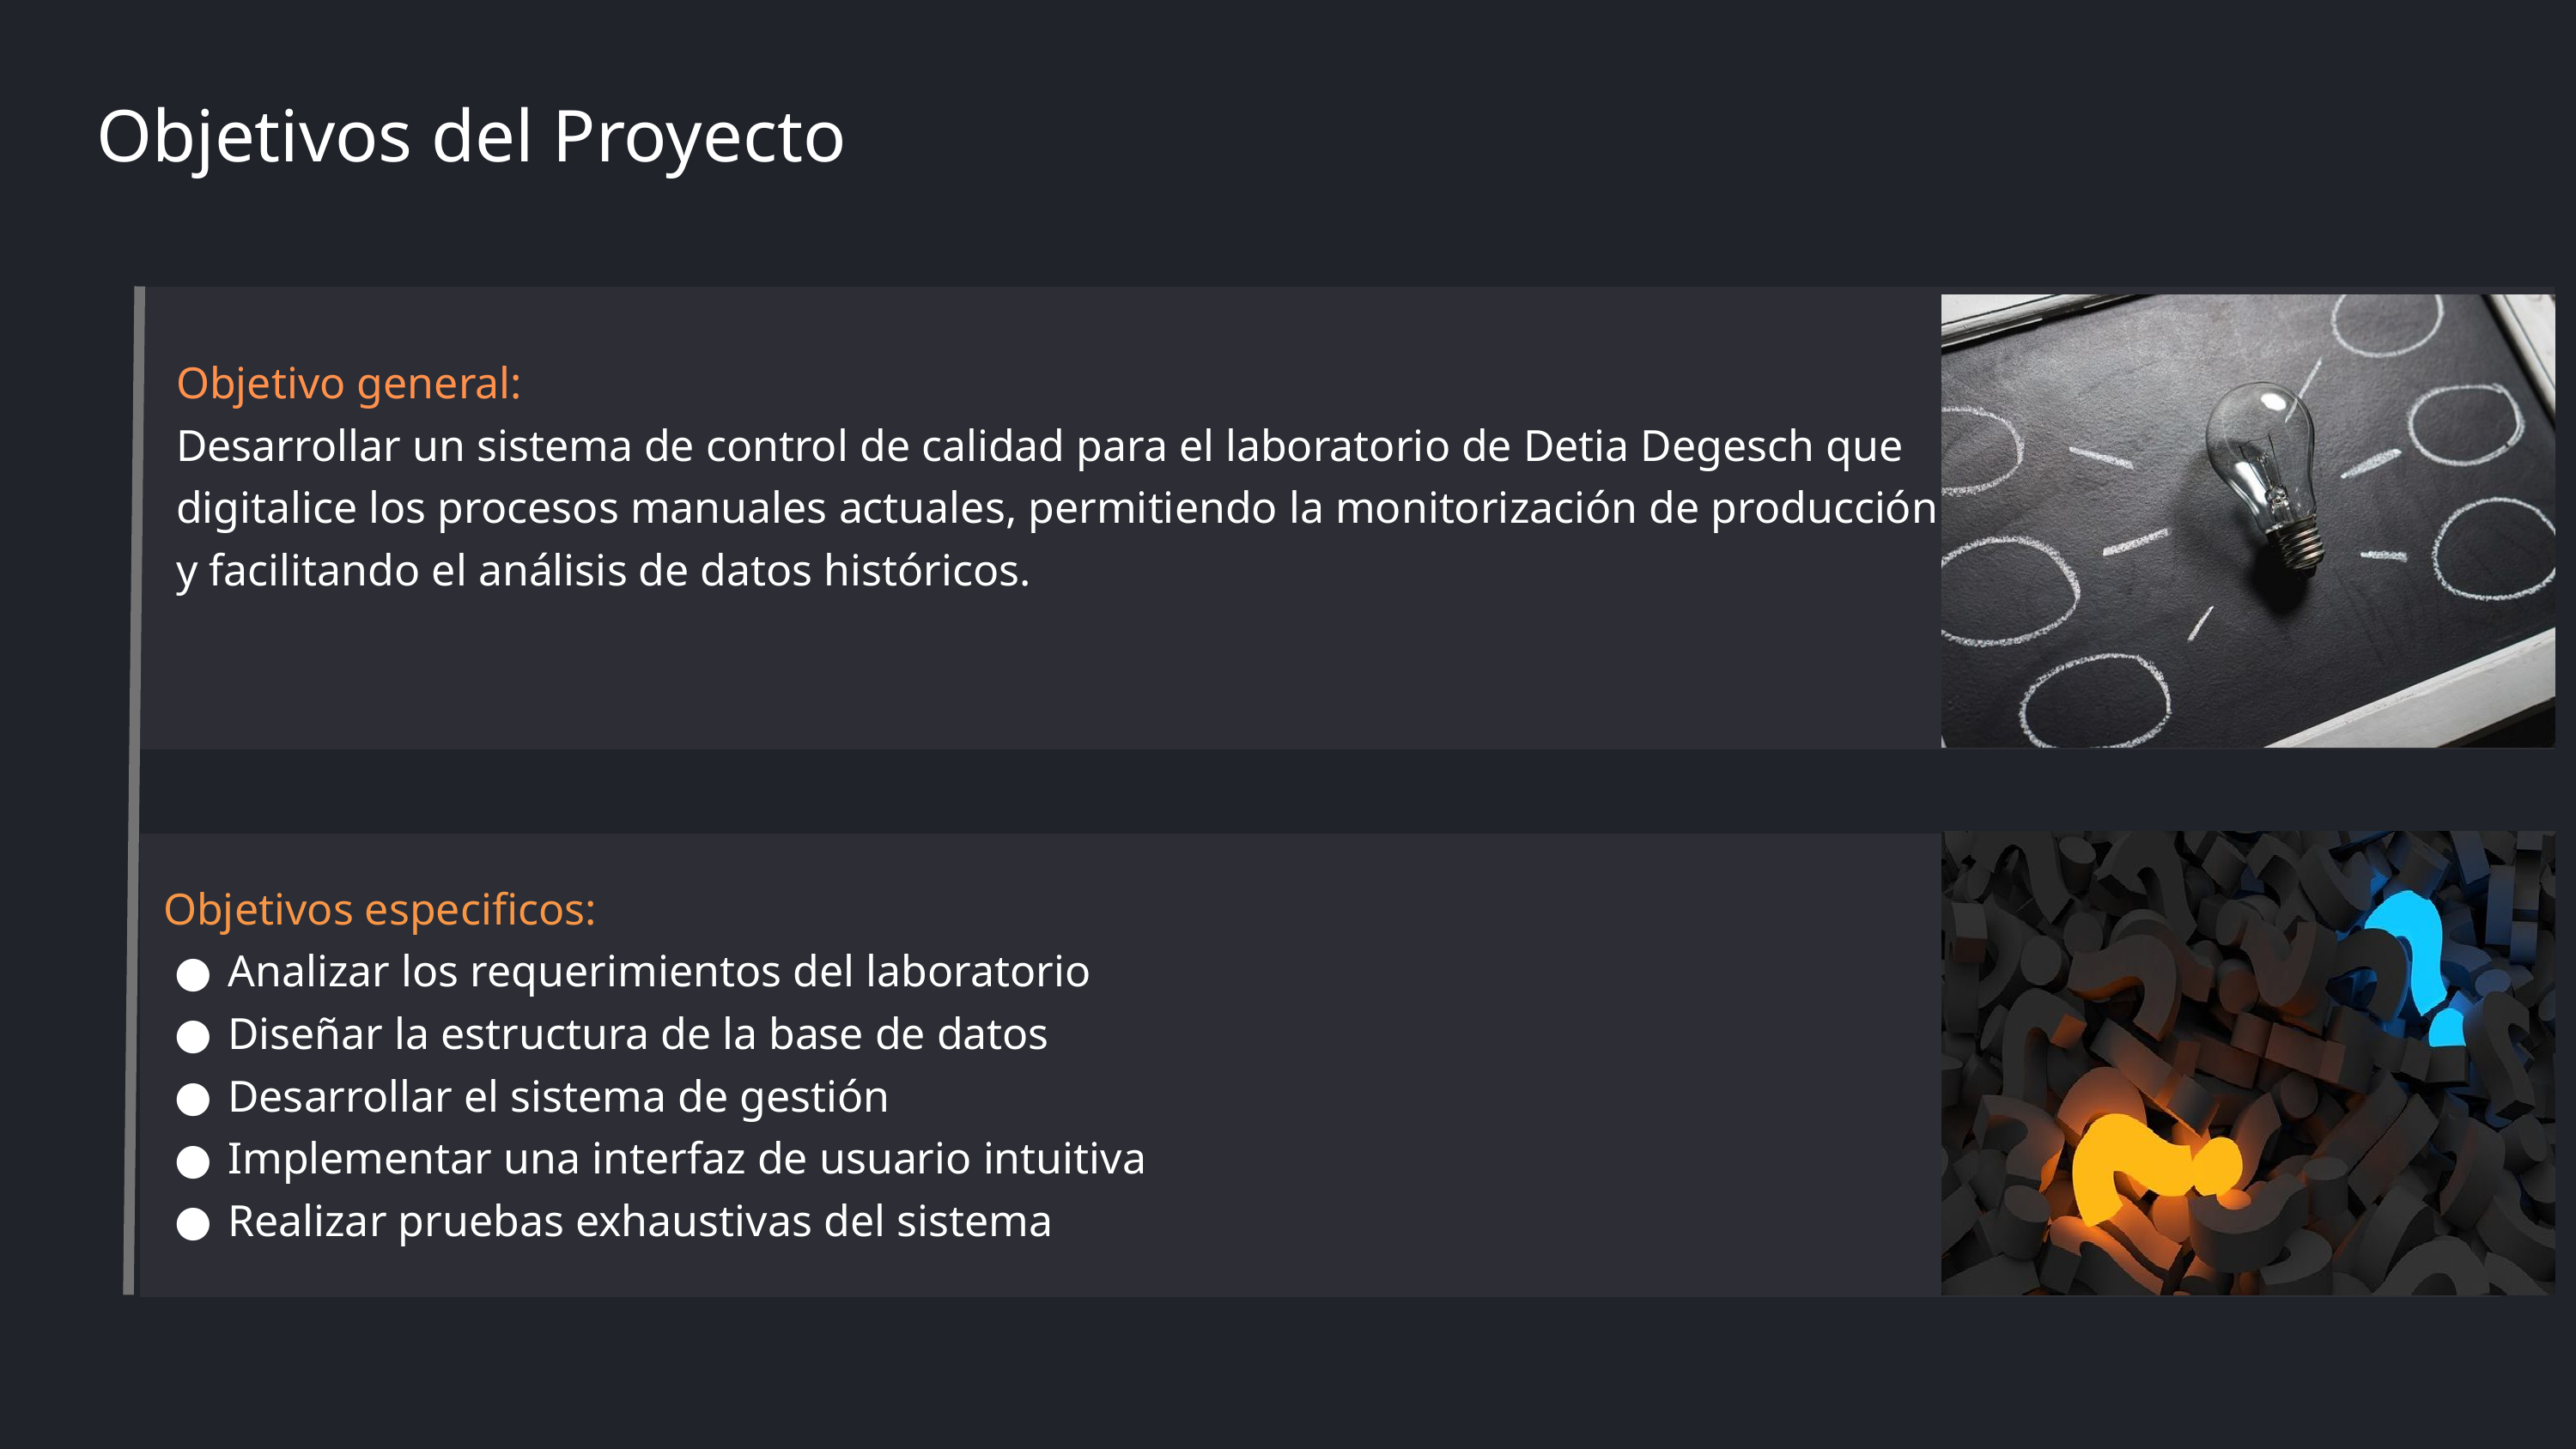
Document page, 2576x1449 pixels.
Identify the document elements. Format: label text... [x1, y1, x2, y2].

text_box Objetivos especificos: Analizar los requerimientos del laboratorio Diseñar la estructura de la base de datos Desarrollar el sistema de gestión Implementar una interfaz de usuario intuitiva Realizar pruebas exhaustivas del sistema [163, 870, 1929, 1307]
picture [1941, 294, 2555, 748]
picture [1941, 831, 2555, 1295]
text_box [143, 834, 1938, 1297]
text_box Objetivo general: Desarrollar un sistema de control de calidad para el laboratorio de Detia Degesch que digitalice los procesos manuales actuales, permitiendo la monitorización de producción y facilitando el análisis de datos históricos. [176, 345, 1937, 595]
text_box [144, 286, 2555, 750]
text_box Objetivos del Proyecto [96, 77, 1654, 176]
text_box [128, 286, 141, 1295]
